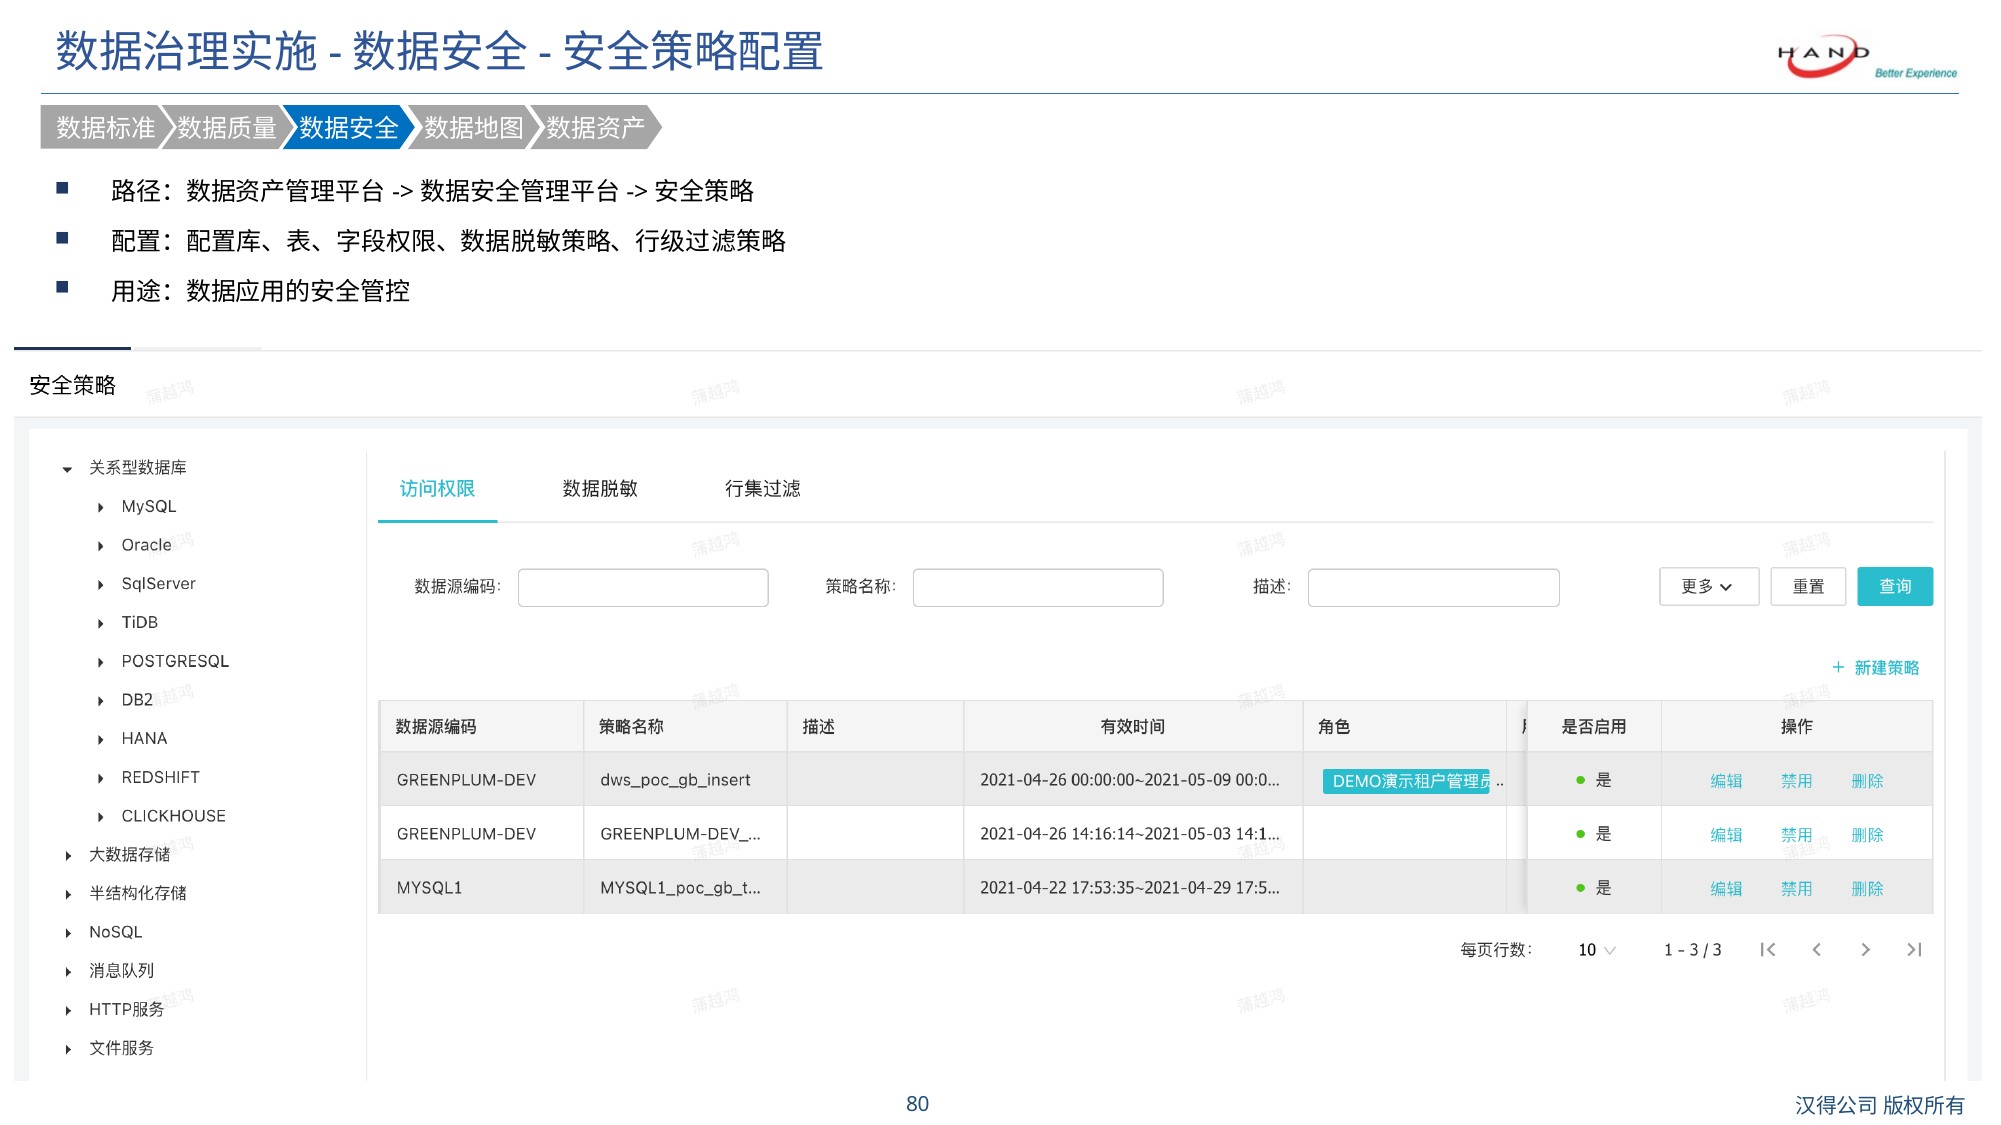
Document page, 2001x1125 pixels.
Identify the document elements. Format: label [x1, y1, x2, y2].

title [40, 22, 1777, 86]
picture [14, 347, 1982, 1081]
text_box [40, 84, 821, 313]
picture [1777, 31, 1960, 82]
